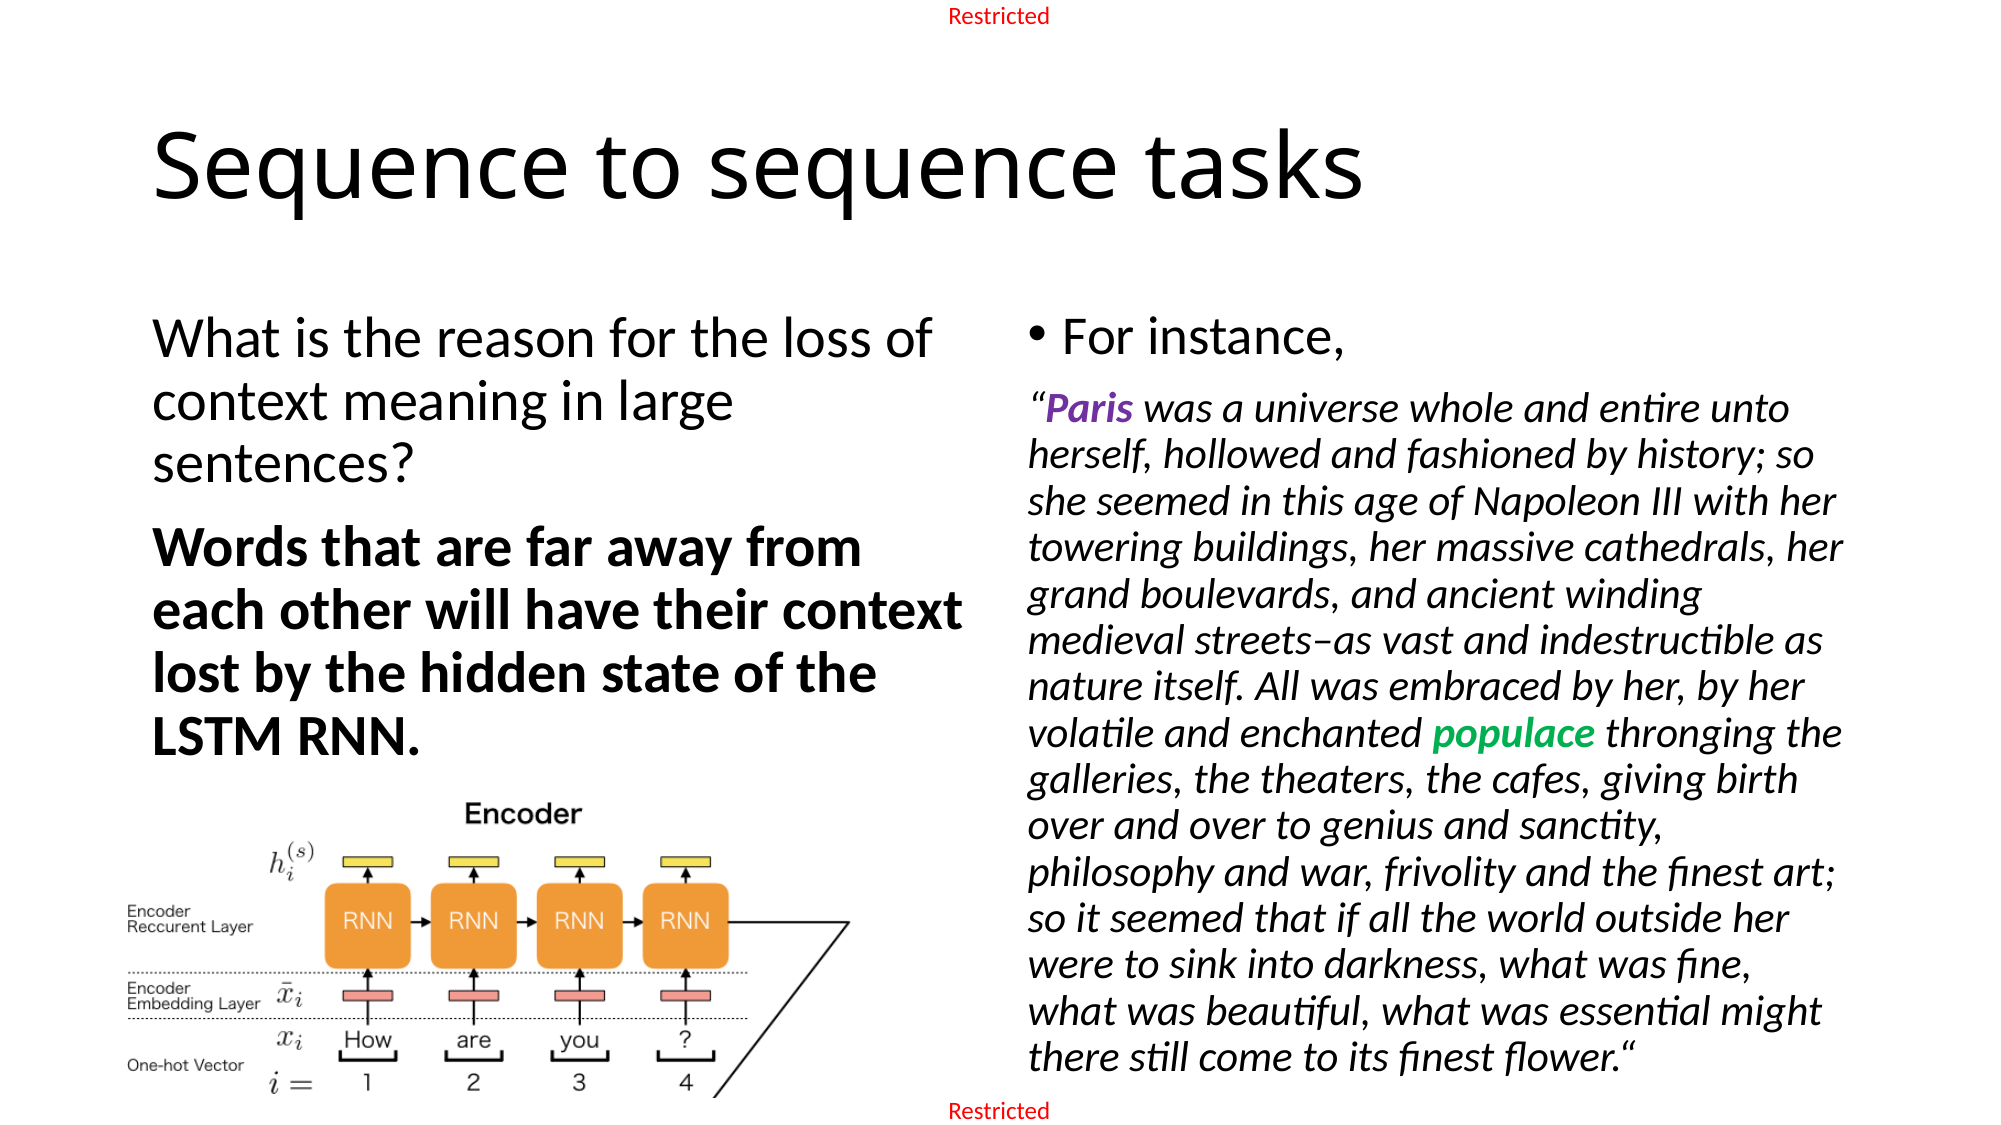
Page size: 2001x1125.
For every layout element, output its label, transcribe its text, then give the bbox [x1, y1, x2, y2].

list For instance, “Paris was a universe whole and entire unto herself, hollowed and fashioned by history; so she seemed in this age of Napoleon III with her towering buildings, her massive cathedrals, her grand boulevards, and ancient winding medieval streets–as vast and indestructible as nature itself. All was embraced by her, by her volatile and enchanted populace thronging the galleries, the theaters, the cafes, giving birth over and over to genius and sanctity, philosophy and war, frivolity and the finest art; so it seemed that if all the world outside her were to sink into darkness, what was fine, what was beautiful, what was essential might there still come to its finest flower.“ [1012, 299, 1863, 1125]
list What is the reason for the loss of context meaning in large sentences? Words that are far away from each other will have their context lost by the hidden state of the LSTM RNN. [137, 299, 988, 1014]
picture [126, 787, 910, 1098]
title Sequence to sequence tasks [137, 59, 1863, 278]
